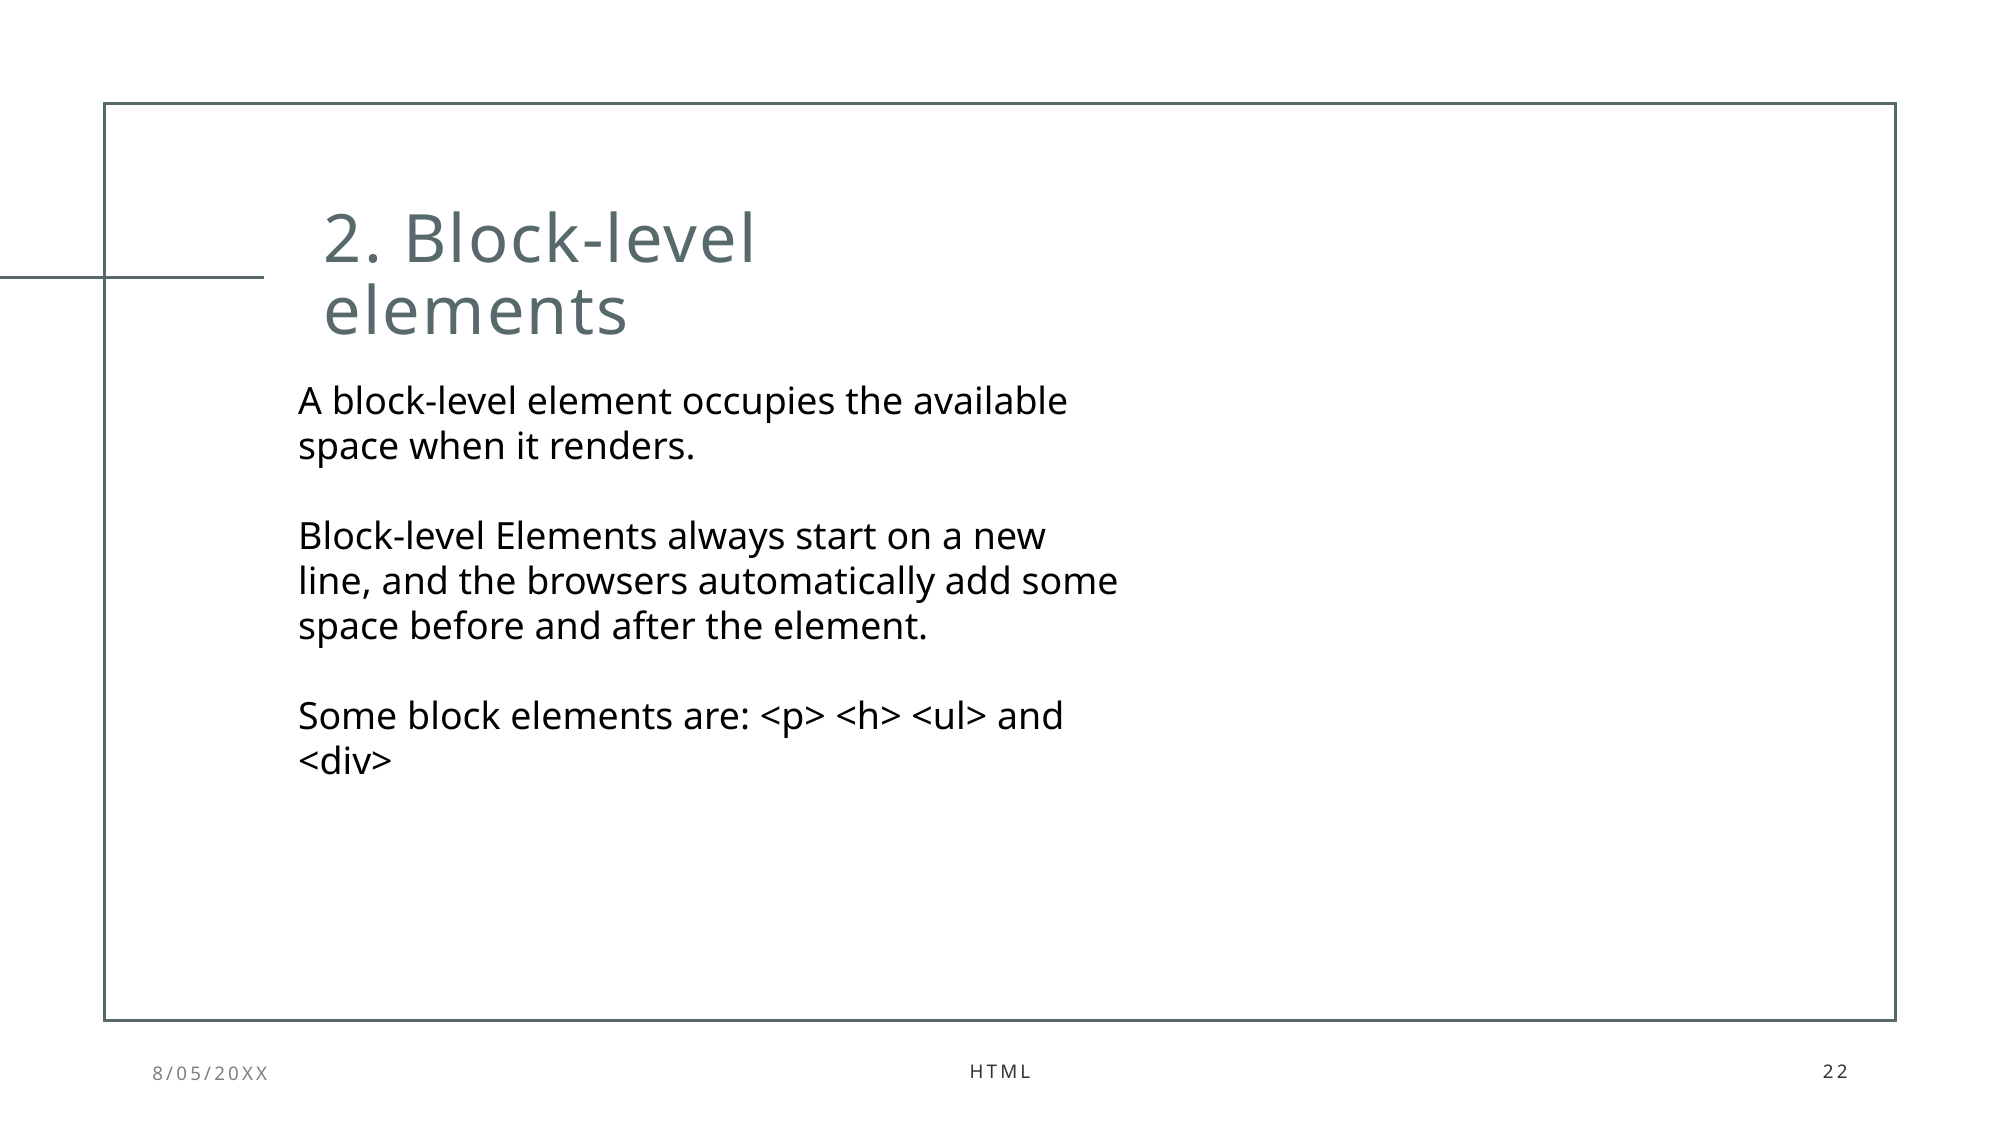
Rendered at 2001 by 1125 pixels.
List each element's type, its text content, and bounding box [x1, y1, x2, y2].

footer HTML [662, 1042, 1338, 1103]
text_box [104, 103, 1896, 1021]
slide_number 22 [1412, 1042, 1863, 1103]
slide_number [137, 1042, 588, 1103]
